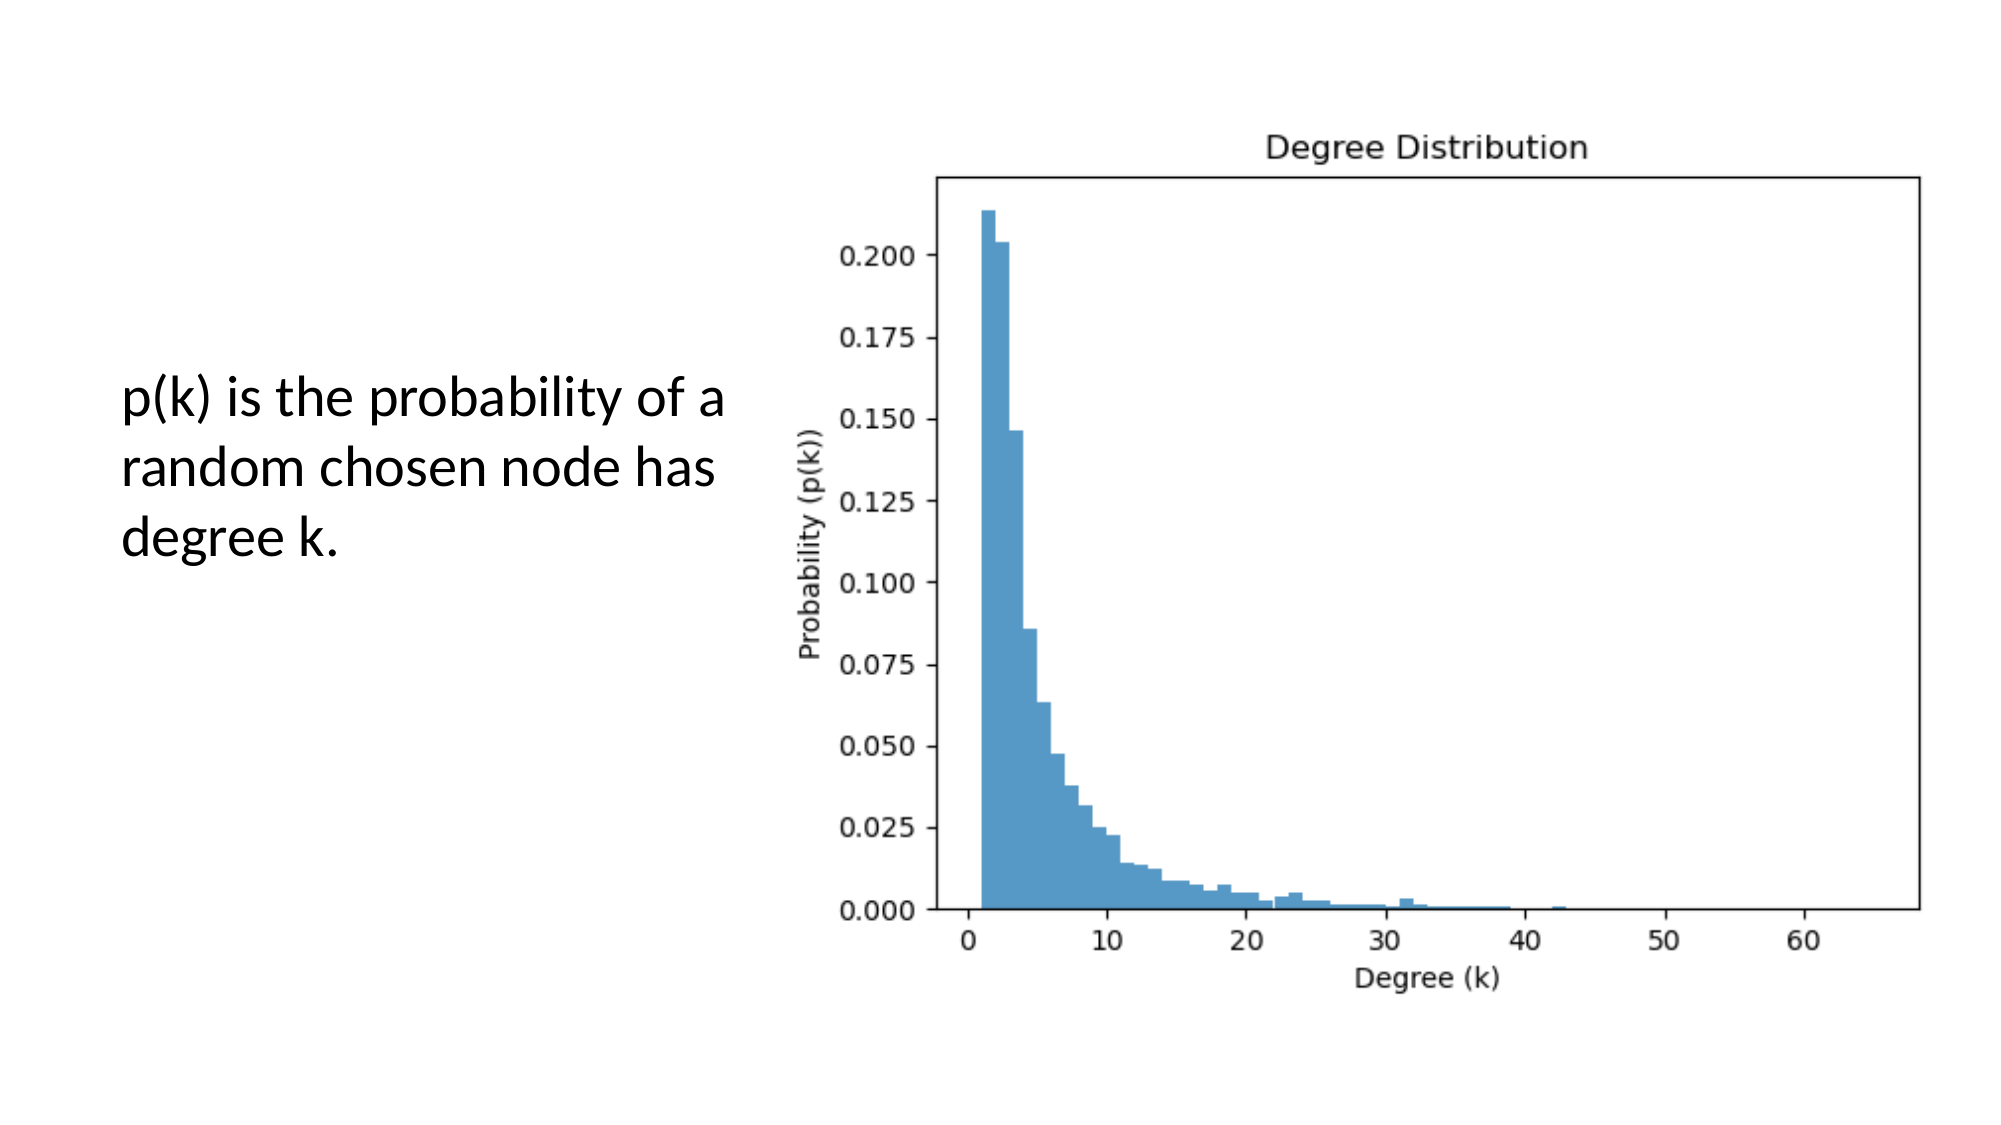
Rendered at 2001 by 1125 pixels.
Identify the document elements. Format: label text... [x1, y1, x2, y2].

text_box p(k) is the probability of a random chosen node has degree k. [106, 350, 777, 1014]
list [777, 62, 2000, 1014]
